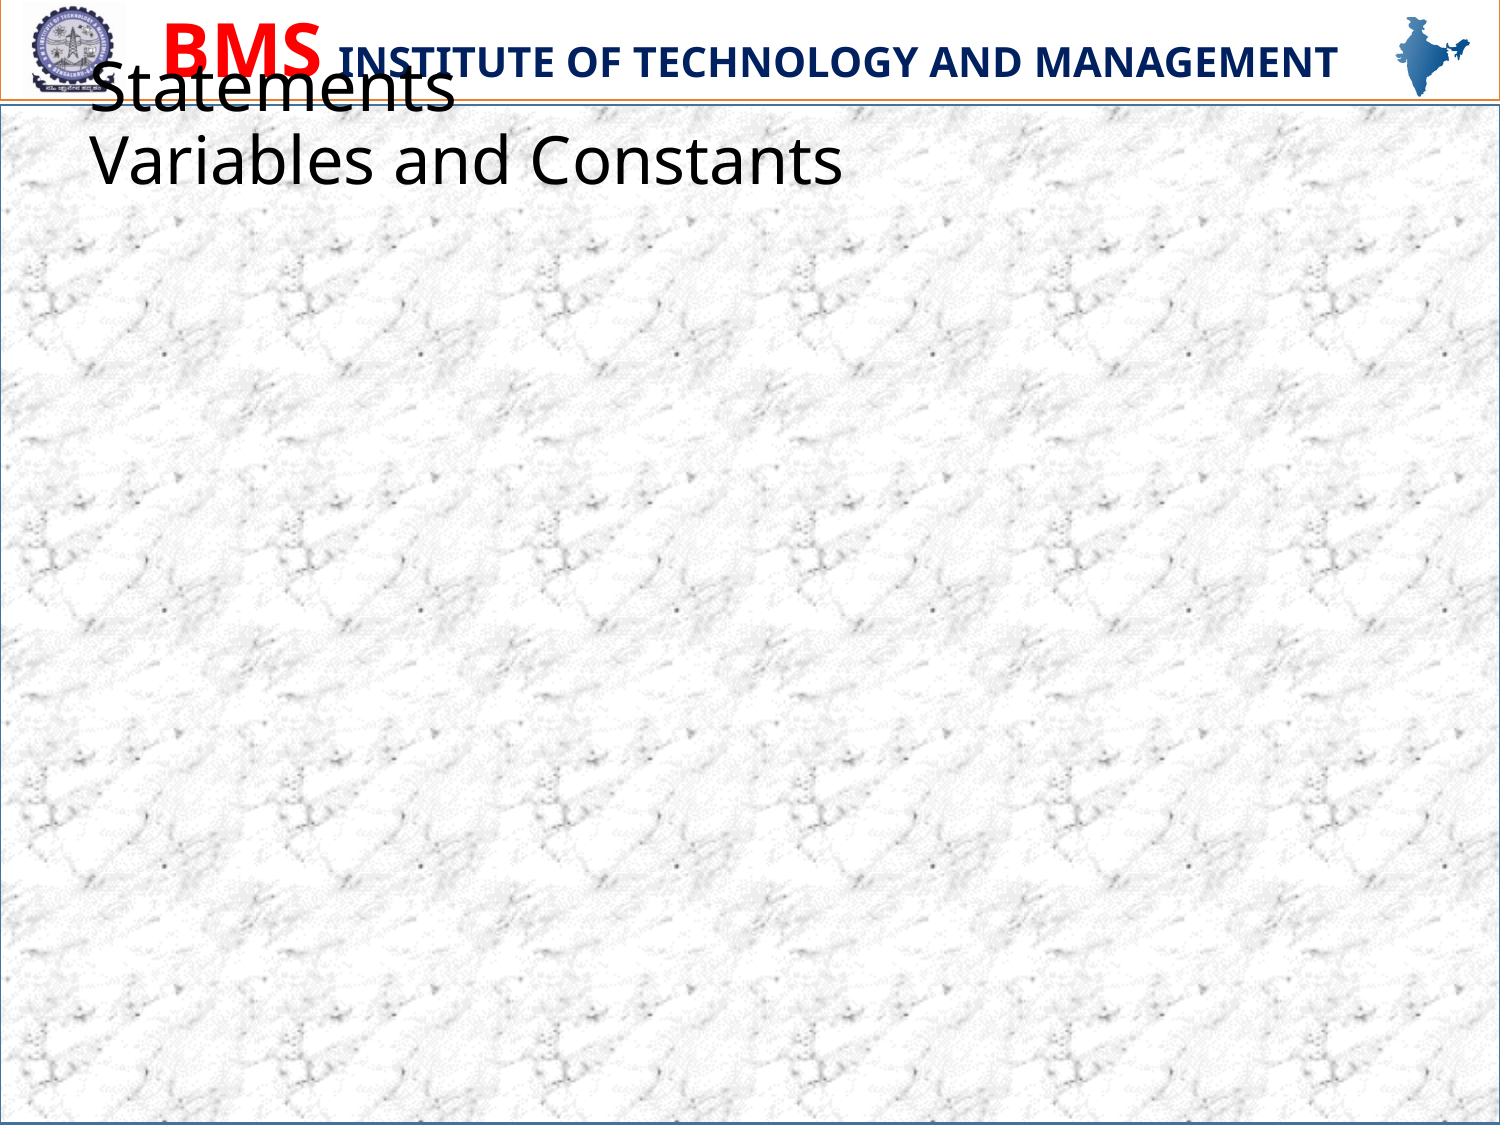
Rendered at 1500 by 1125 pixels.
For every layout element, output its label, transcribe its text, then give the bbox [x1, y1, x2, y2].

picture [22, 2, 126, 98]
picture [1394, 17, 1471, 98]
picture [1, 106, 1499, 1122]
title Statements Variables and Constants [75, 45, 1425, 233]
